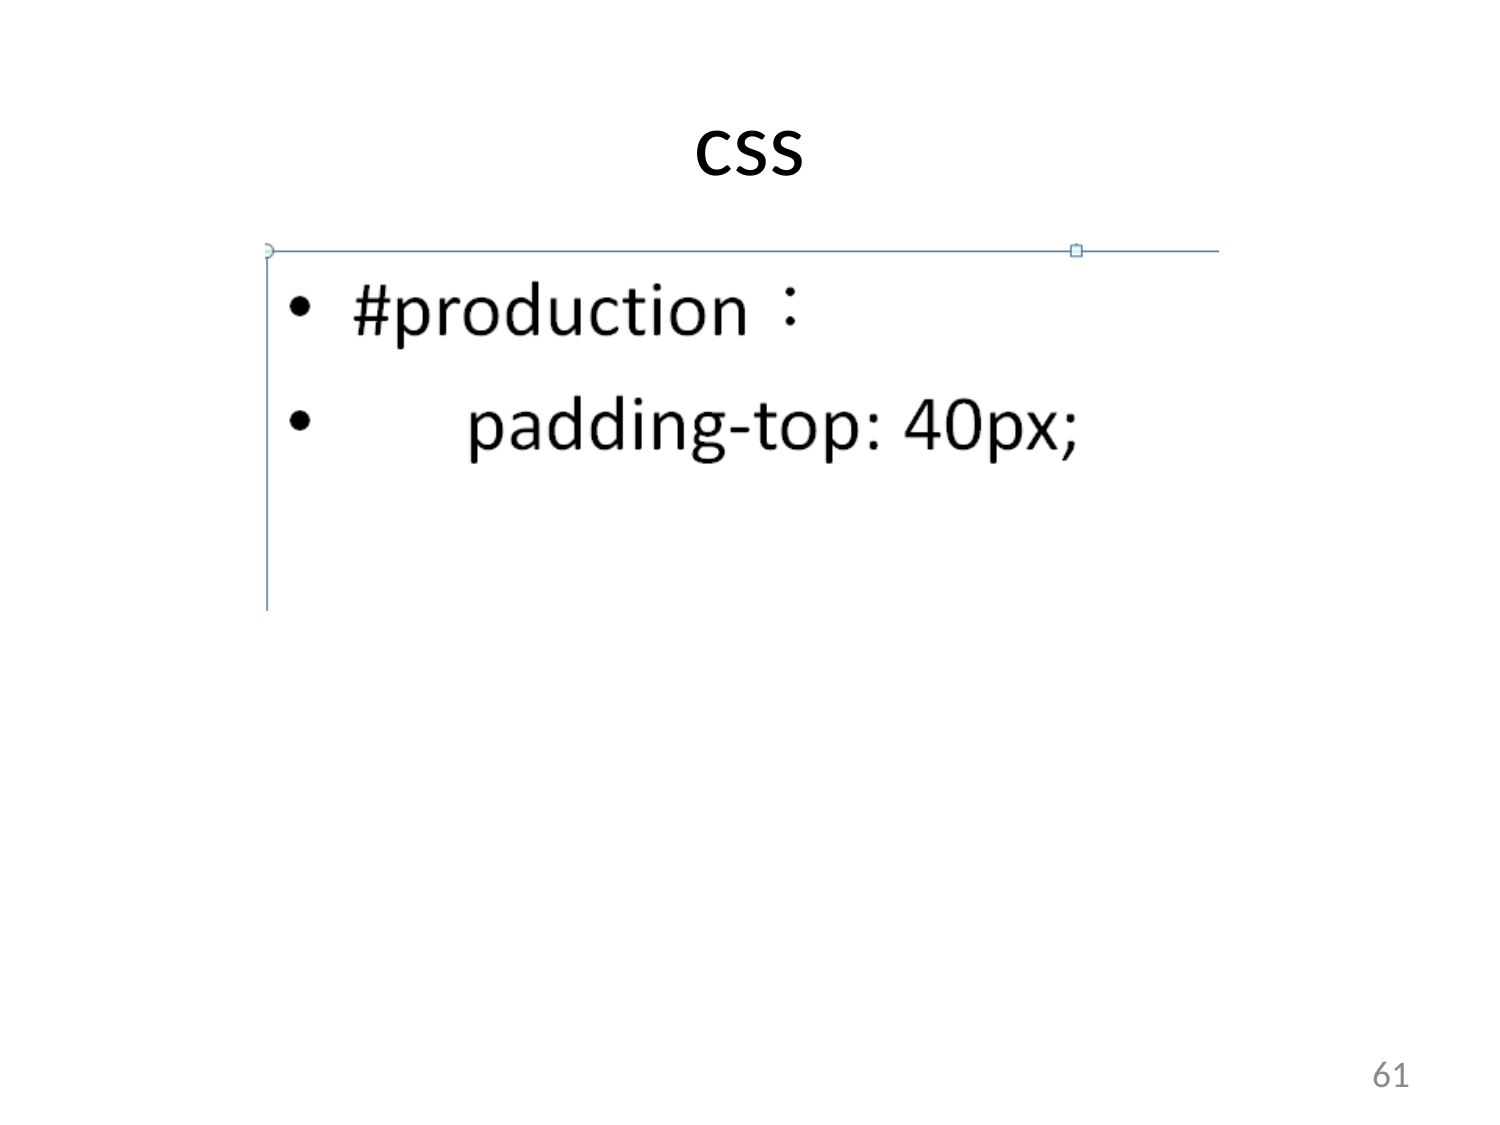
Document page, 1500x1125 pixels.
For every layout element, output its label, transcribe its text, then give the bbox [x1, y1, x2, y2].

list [265, 243, 1219, 611]
title css [75, 45, 1425, 233]
slide_number 61 [1074, 1042, 1425, 1103]
